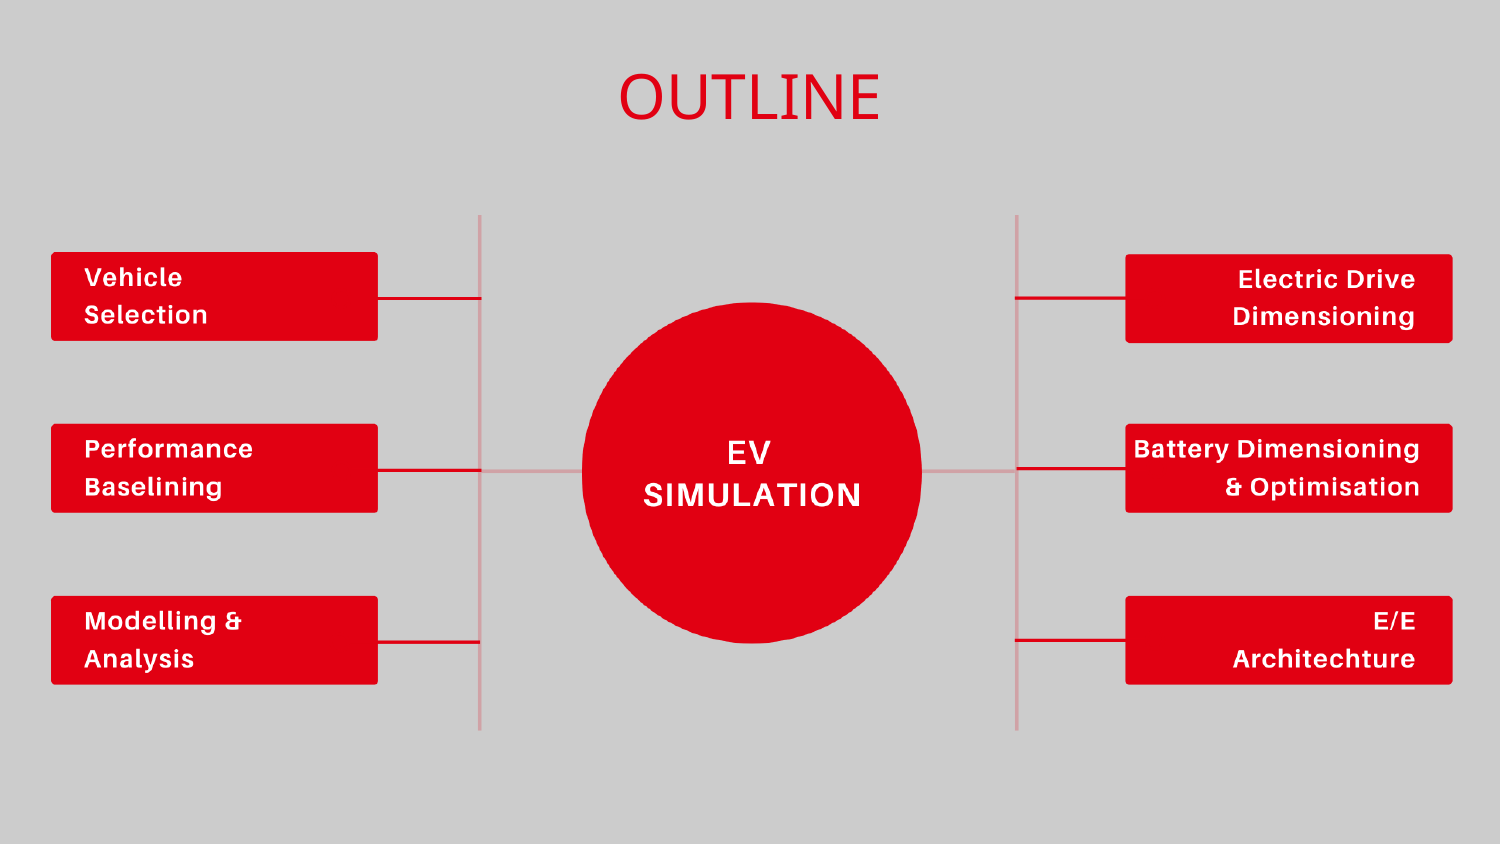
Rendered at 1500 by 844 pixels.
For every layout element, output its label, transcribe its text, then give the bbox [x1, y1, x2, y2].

picture [9, 192, 1493, 827]
subtitle OUTLINE [51, 37, 1449, 168]
